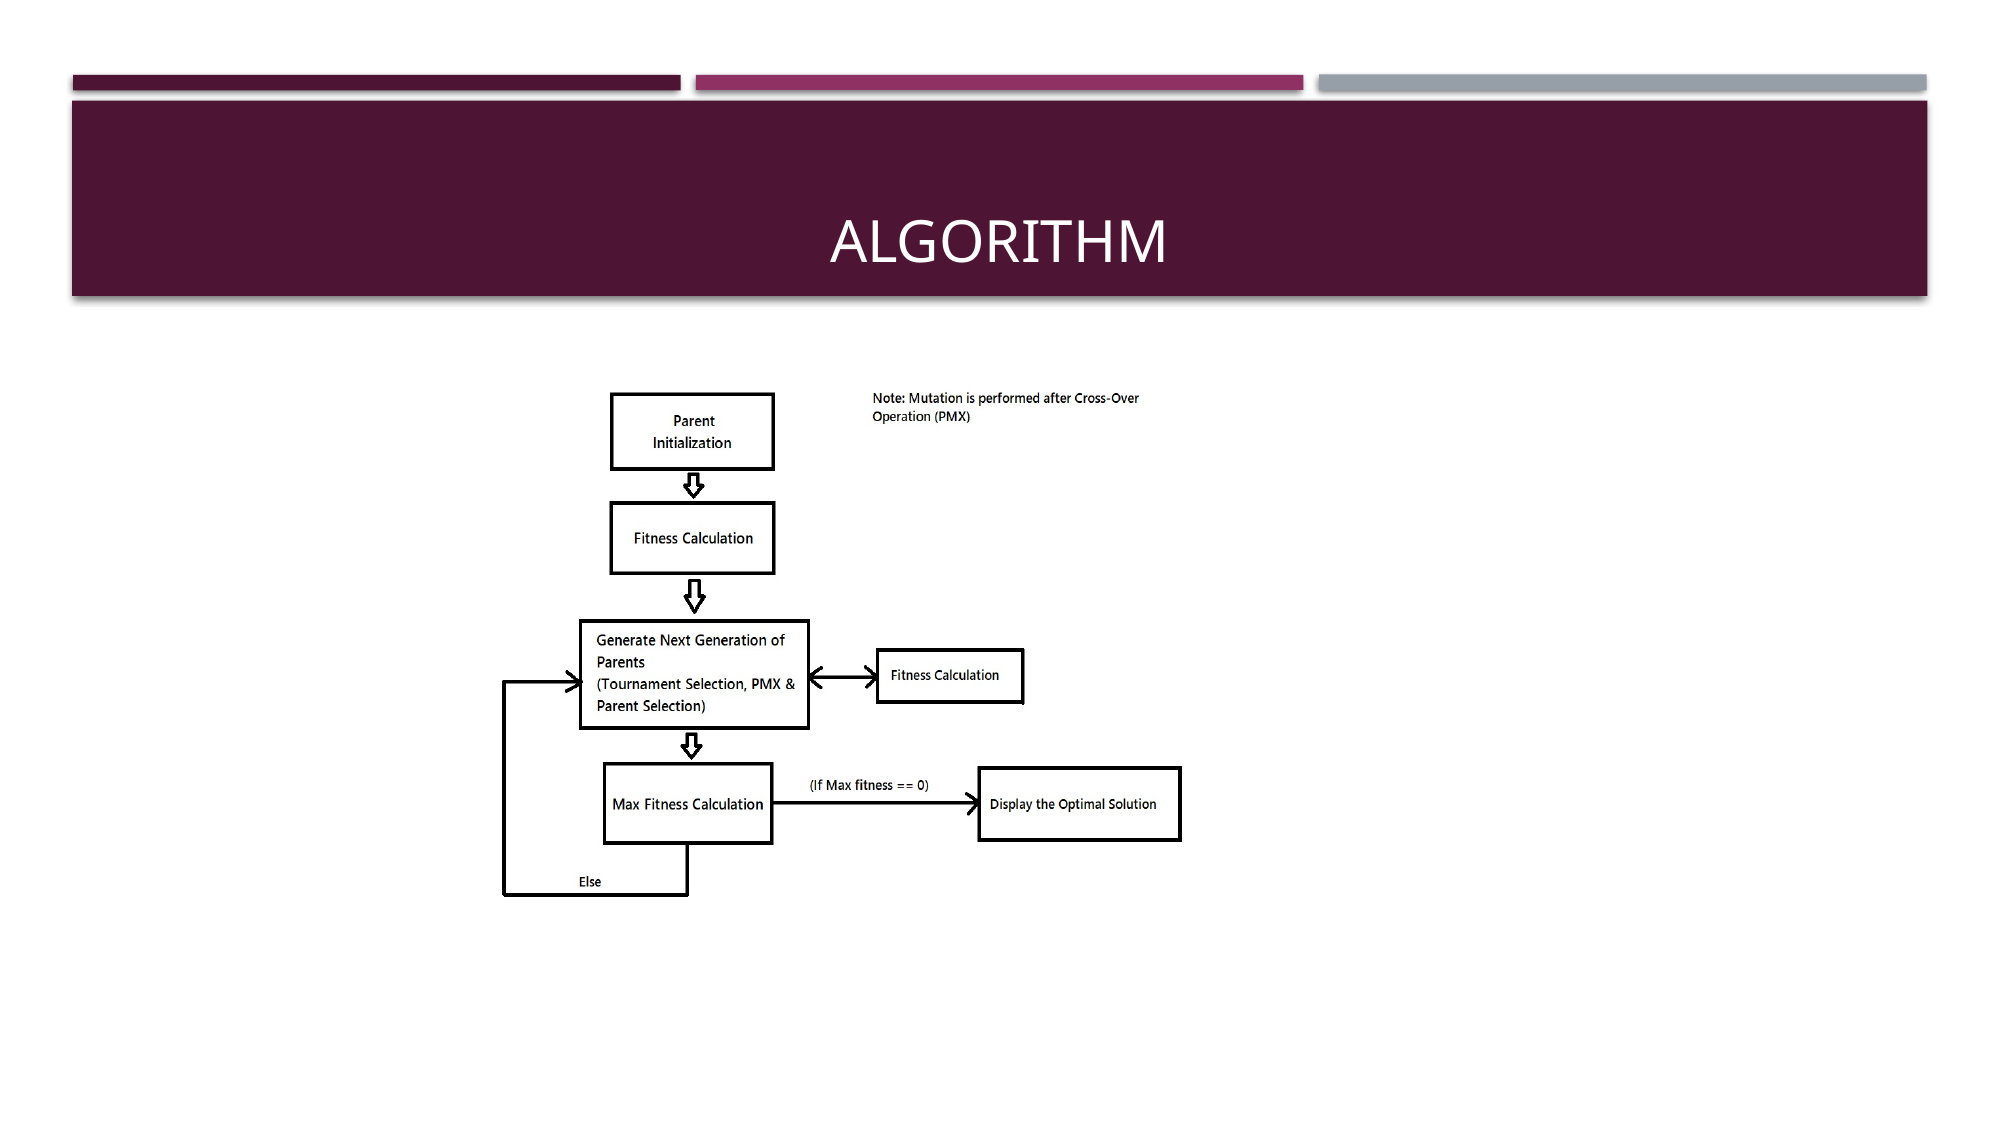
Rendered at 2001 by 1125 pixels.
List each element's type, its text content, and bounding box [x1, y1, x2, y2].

title Algorithm [95, 115, 1905, 282]
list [224, 357, 1776, 1011]
